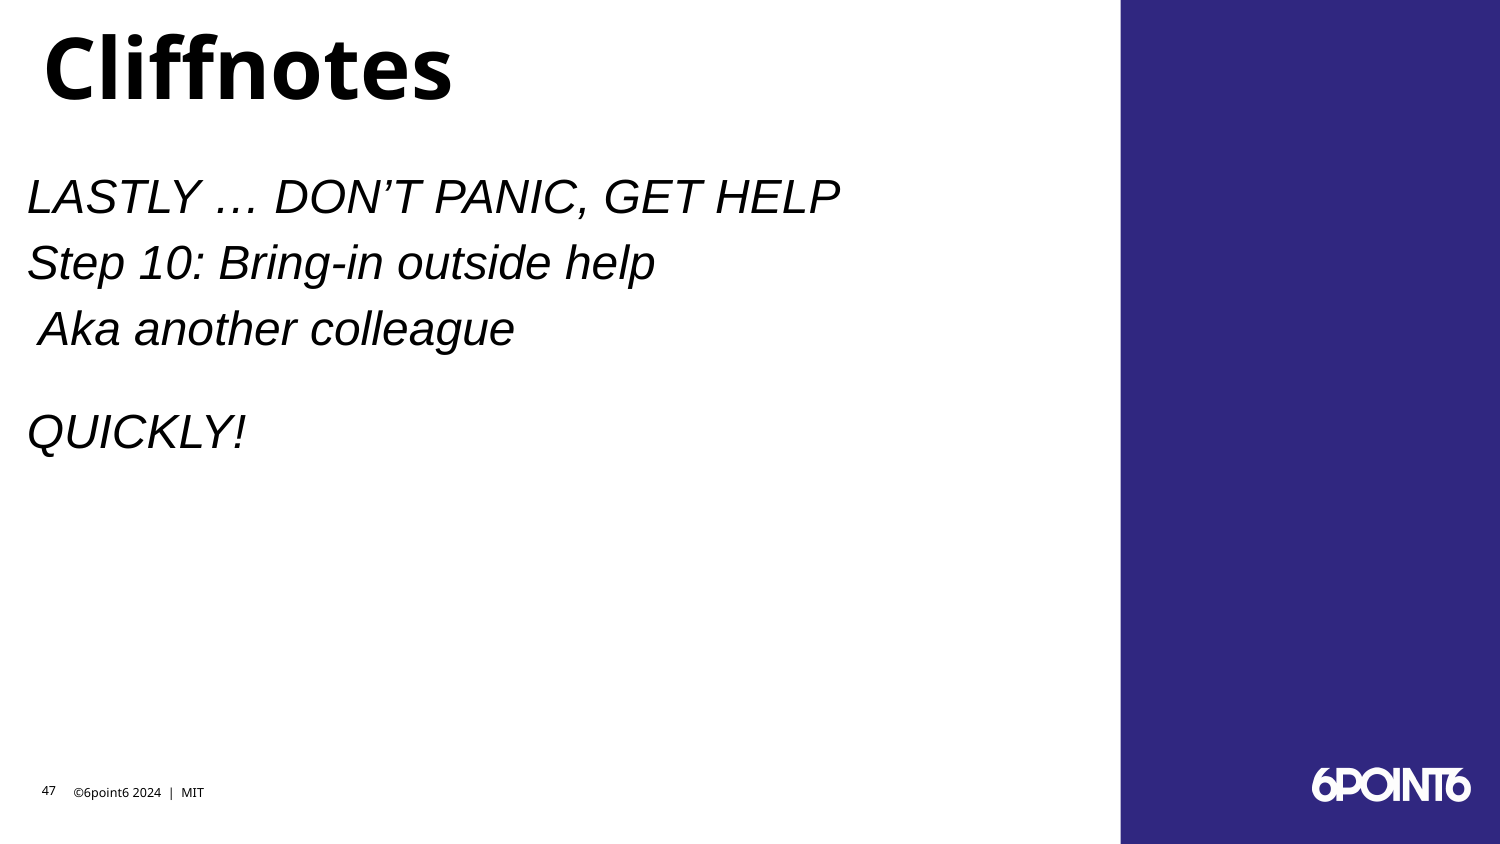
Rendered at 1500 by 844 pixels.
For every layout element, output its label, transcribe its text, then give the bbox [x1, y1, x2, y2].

text_box LASTLY … DON’T PANIC, GET HELP Step 10: Bring-in outside help Aka another colleague QUICKLY! [26, 151, 1061, 506]
title Cliffnotes [41, 39, 1076, 106]
picture [1312, 767, 1471, 802]
slide_number ‹#› [26, 777, 104, 805]
